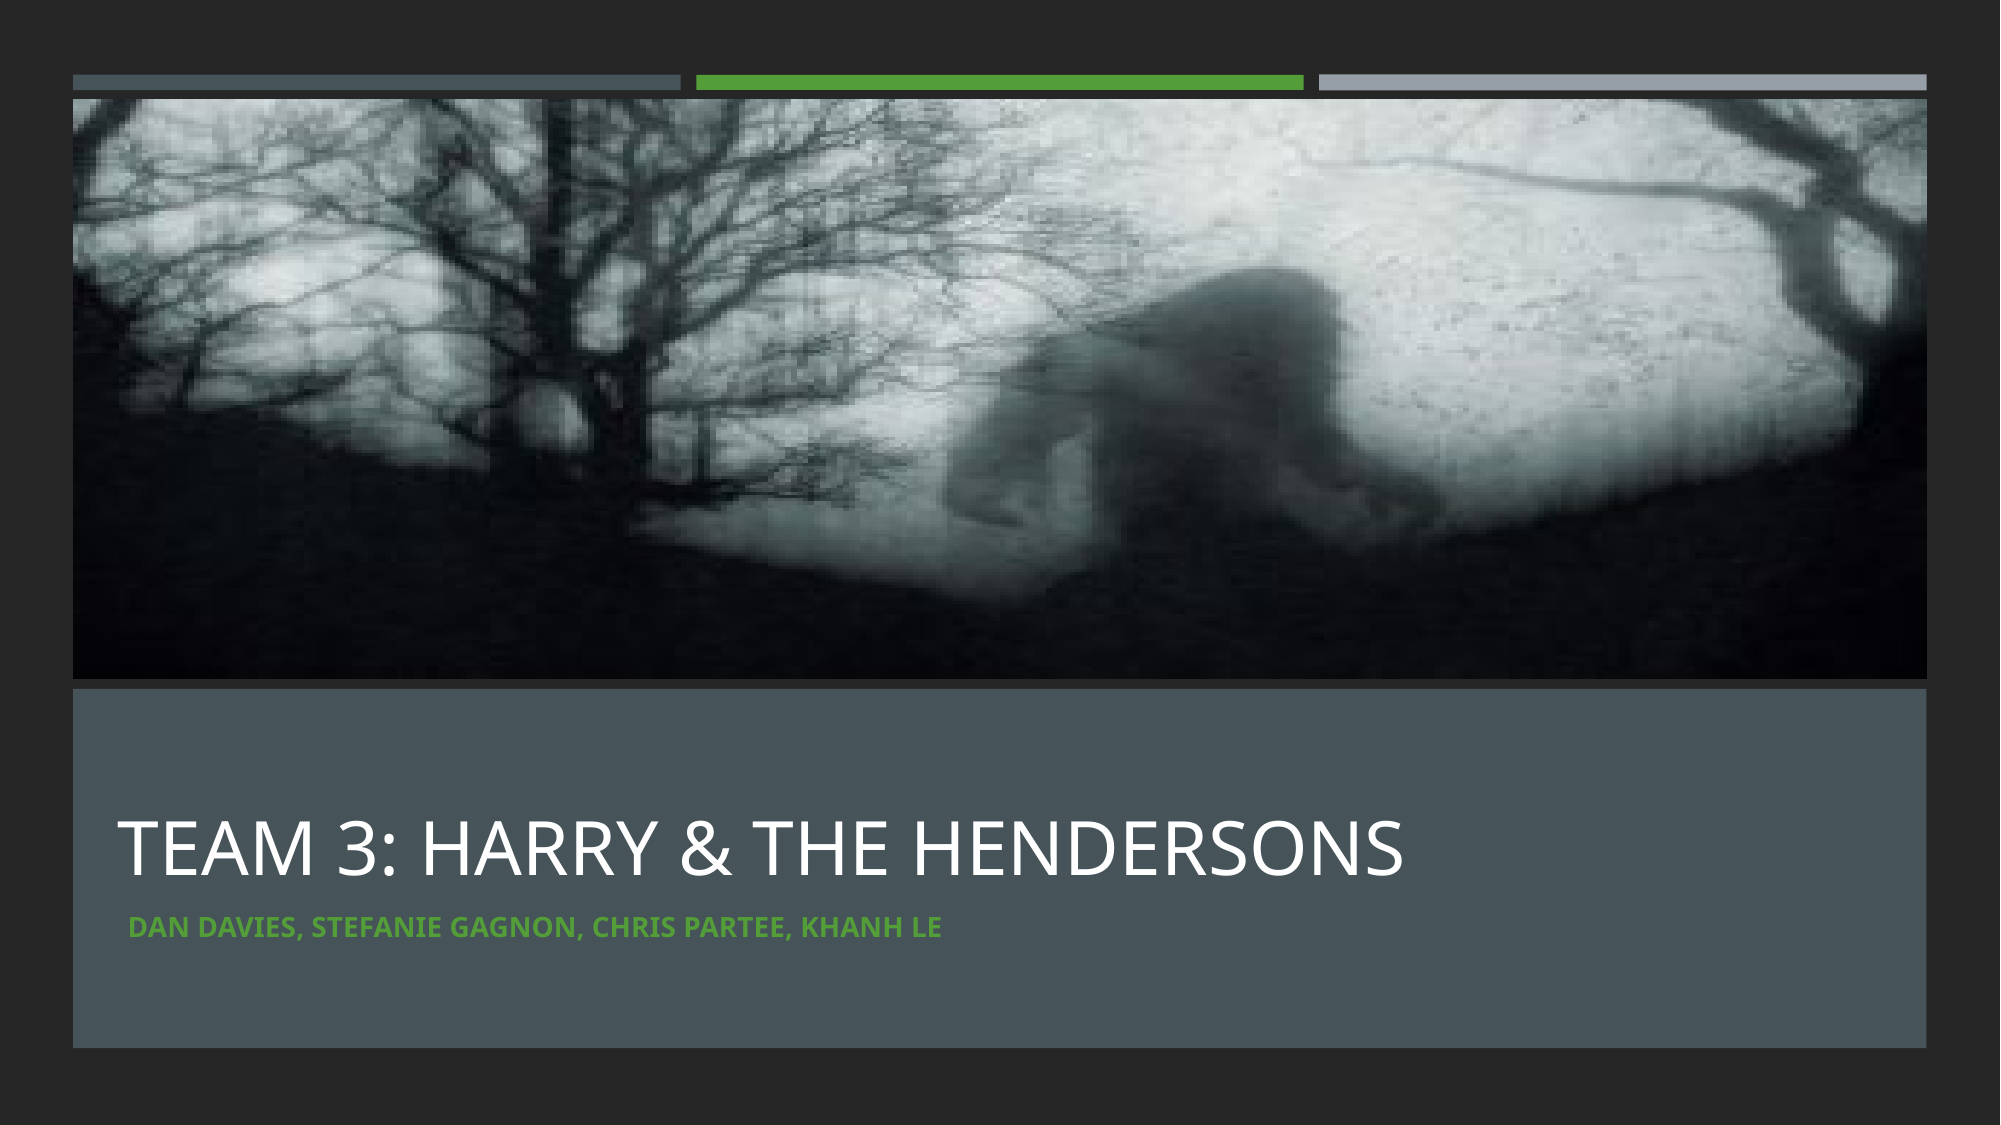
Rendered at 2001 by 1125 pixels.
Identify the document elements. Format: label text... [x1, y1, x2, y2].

text_box [696, 74, 1304, 90]
title TEAM 3: HARRY & THE HENDERSONS [102, 708, 1899, 899]
text_box [73, 74, 681, 91]
picture [72, 99, 1927, 680]
subtitle DAN DAVIES, STEFANIE GAGNON, CHRIS PARTEE, KHANH LE [112, 898, 1899, 977]
text_box [0, 0, 2000, 1125]
text_box [73, 688, 1927, 1049]
text_box [1319, 74, 1927, 91]
